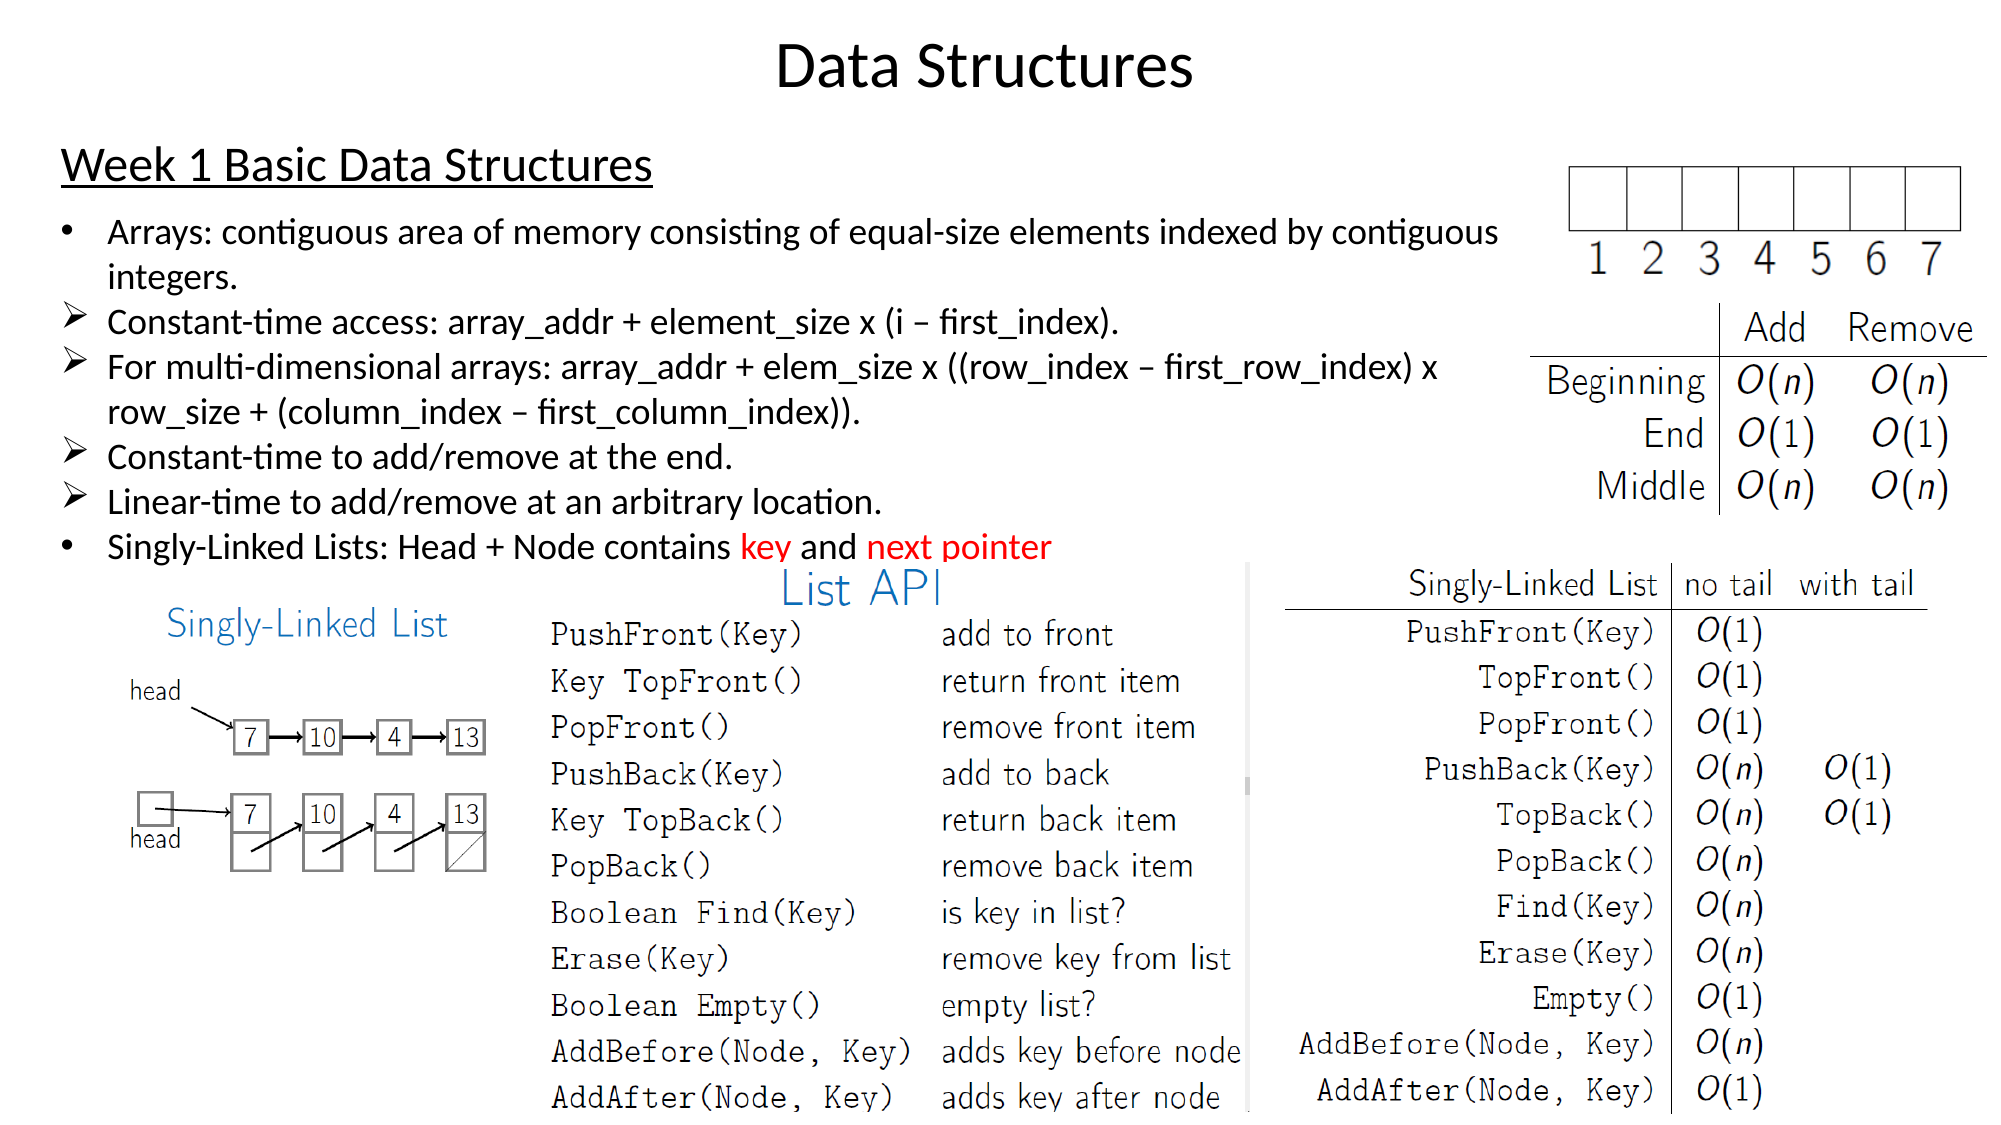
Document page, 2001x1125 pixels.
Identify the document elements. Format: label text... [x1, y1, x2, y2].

text_box Data Structures [79, 13, 1891, 109]
text_box Week 1 Basic Data Structures [45, 124, 1891, 200]
picture [45, 601, 518, 878]
text_box Arrays: contiguous area of memory consisting of equal-size elements indexed by contiguous integers. Constant-time access: array_addr + element_size x (i – first_index). For multi-dimensional arrays: array_addr + elem_size x ((row_index – first_row_index) x row_size + (column_index – first_column_index)). Constant-time to add/remove at the end. Linear-time to add/remove at an arbitrary location. Singly-Linked Lists: Head + Node contains key and next pointer [45, 200, 1516, 575]
picture [1549, 152, 1987, 287]
picture [1526, 290, 1987, 533]
picture [545, 562, 1250, 1112]
picture [1276, 562, 1940, 1119]
